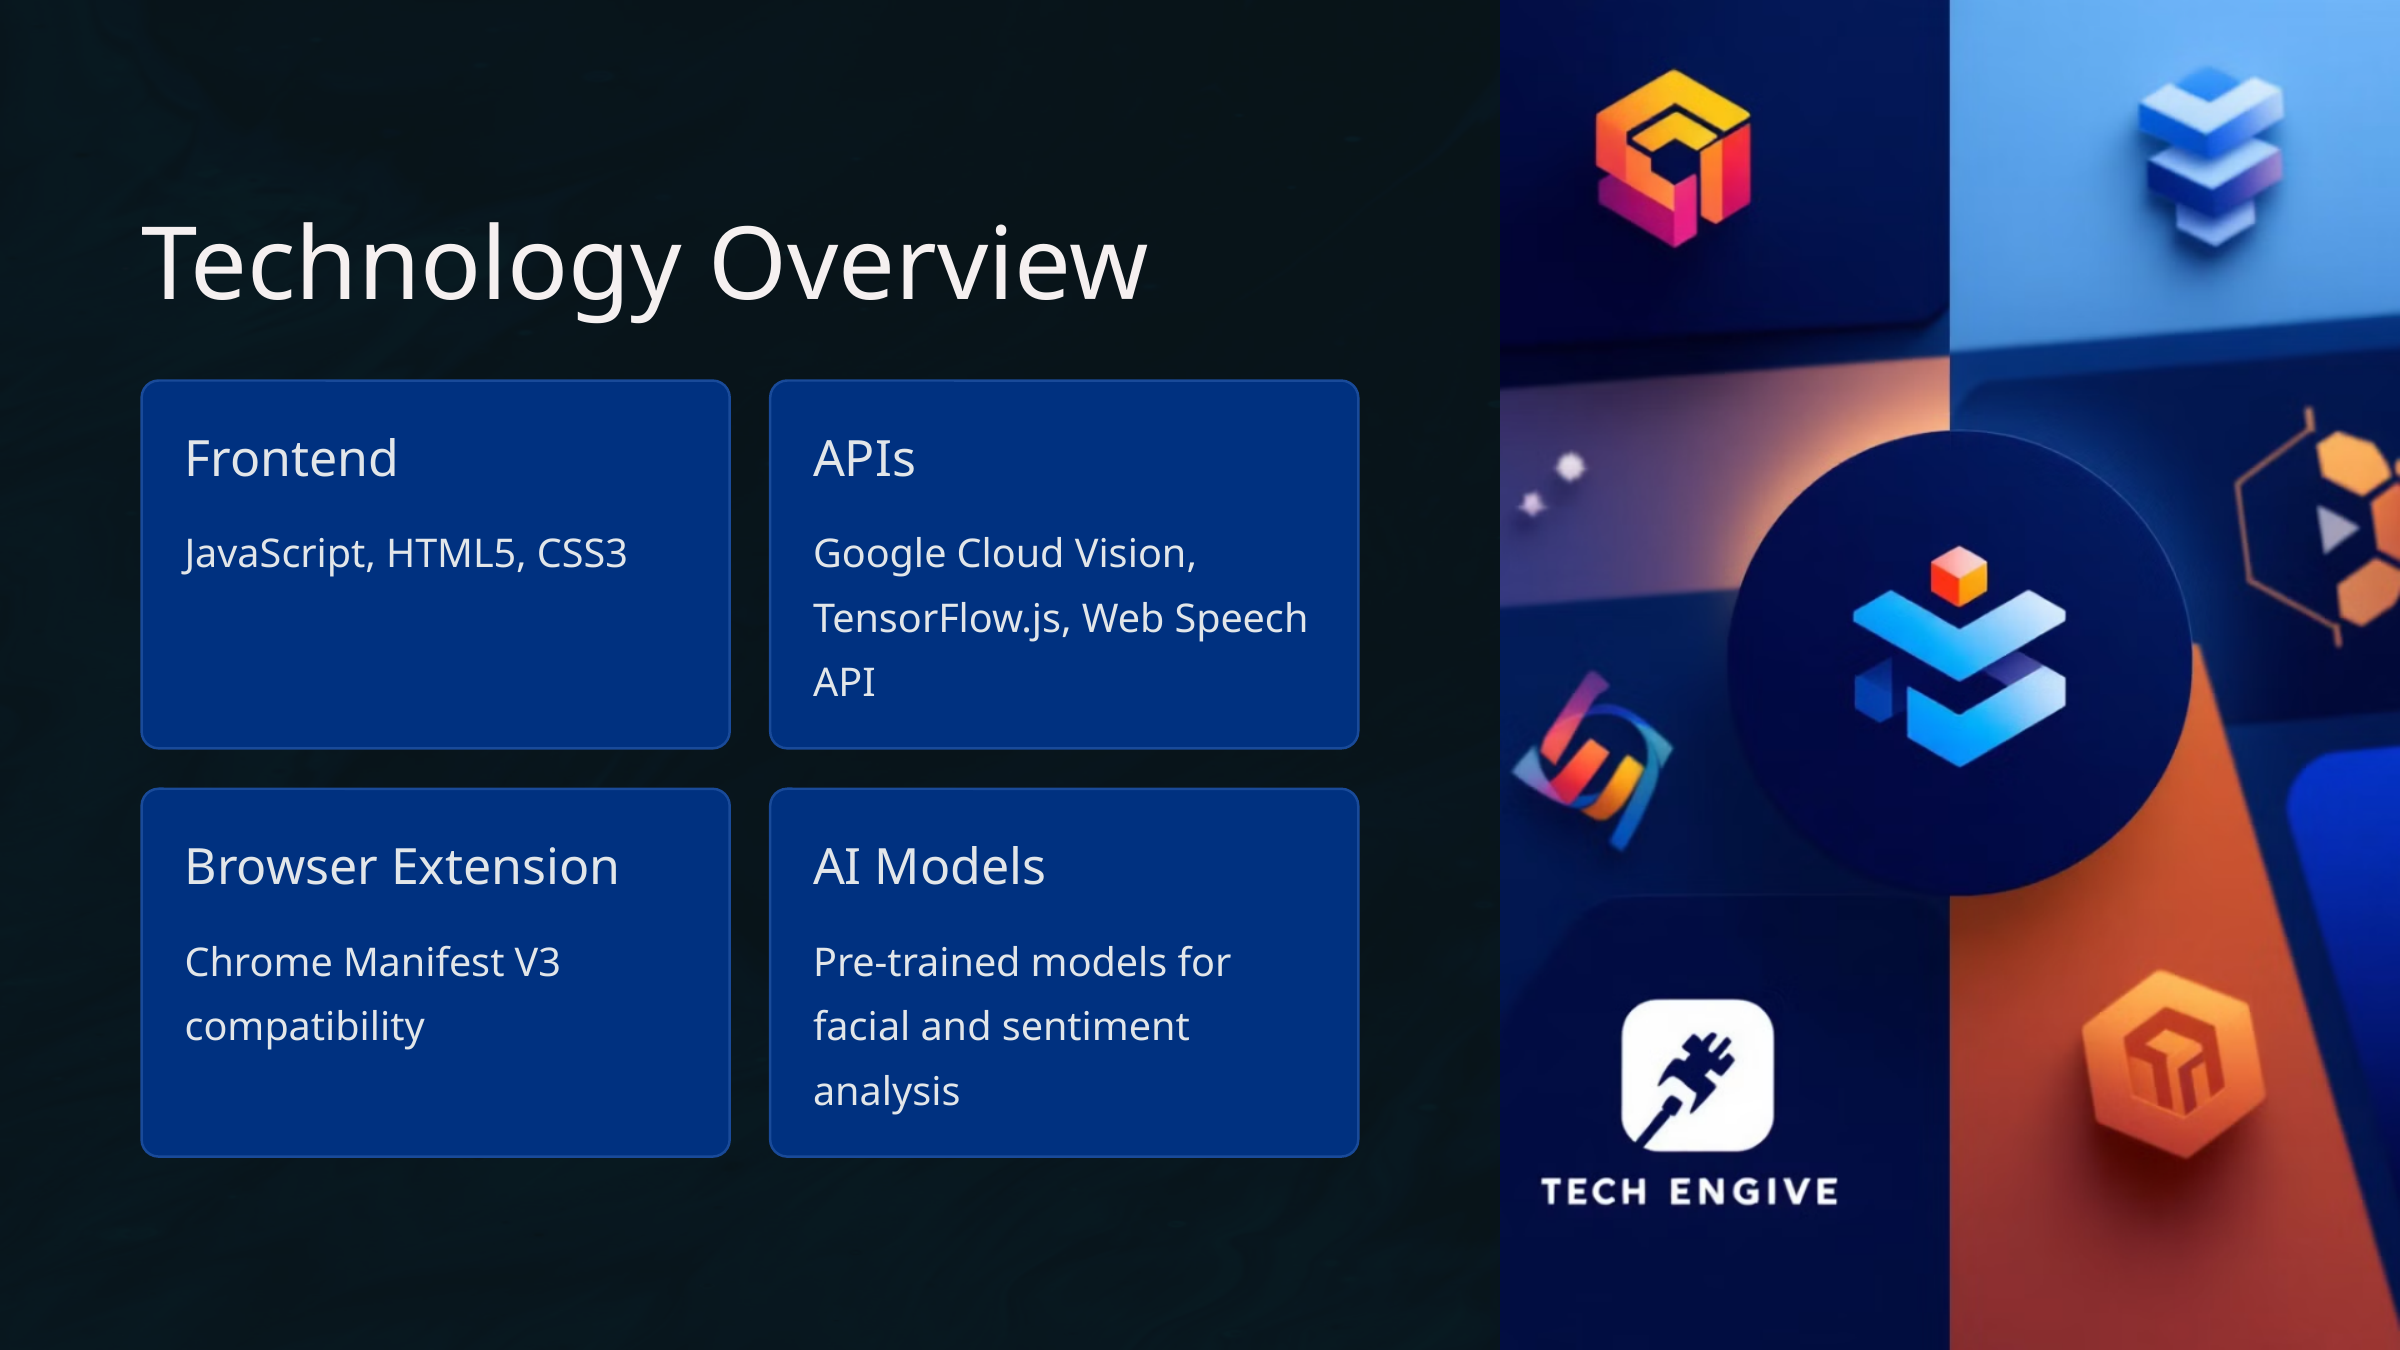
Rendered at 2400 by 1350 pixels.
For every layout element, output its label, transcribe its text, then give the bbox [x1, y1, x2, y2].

text_box [770, 380, 1359, 749]
text_box Technology Overview [141, 193, 1216, 320]
text_box Frontend [184, 423, 687, 487]
text_box Google Cloud Vision, TensorFlow.js, Web Speech API [813, 511, 1316, 706]
text_box Pre-trained models for facial and sentiment analysis [813, 919, 1316, 1114]
text_box AI Models [813, 831, 1316, 896]
text_box JavaScript, HTML5, CSS3 [184, 511, 687, 576]
text_box Chrome Manifest V3 compatibility [184, 919, 687, 1049]
text_box [141, 380, 730, 749]
picture [1499, 0, 2400, 1350]
text_box APIs [813, 423, 1316, 487]
text_box Browser Extension [184, 831, 687, 896]
text_box [770, 788, 1359, 1157]
text_box [141, 788, 730, 1157]
